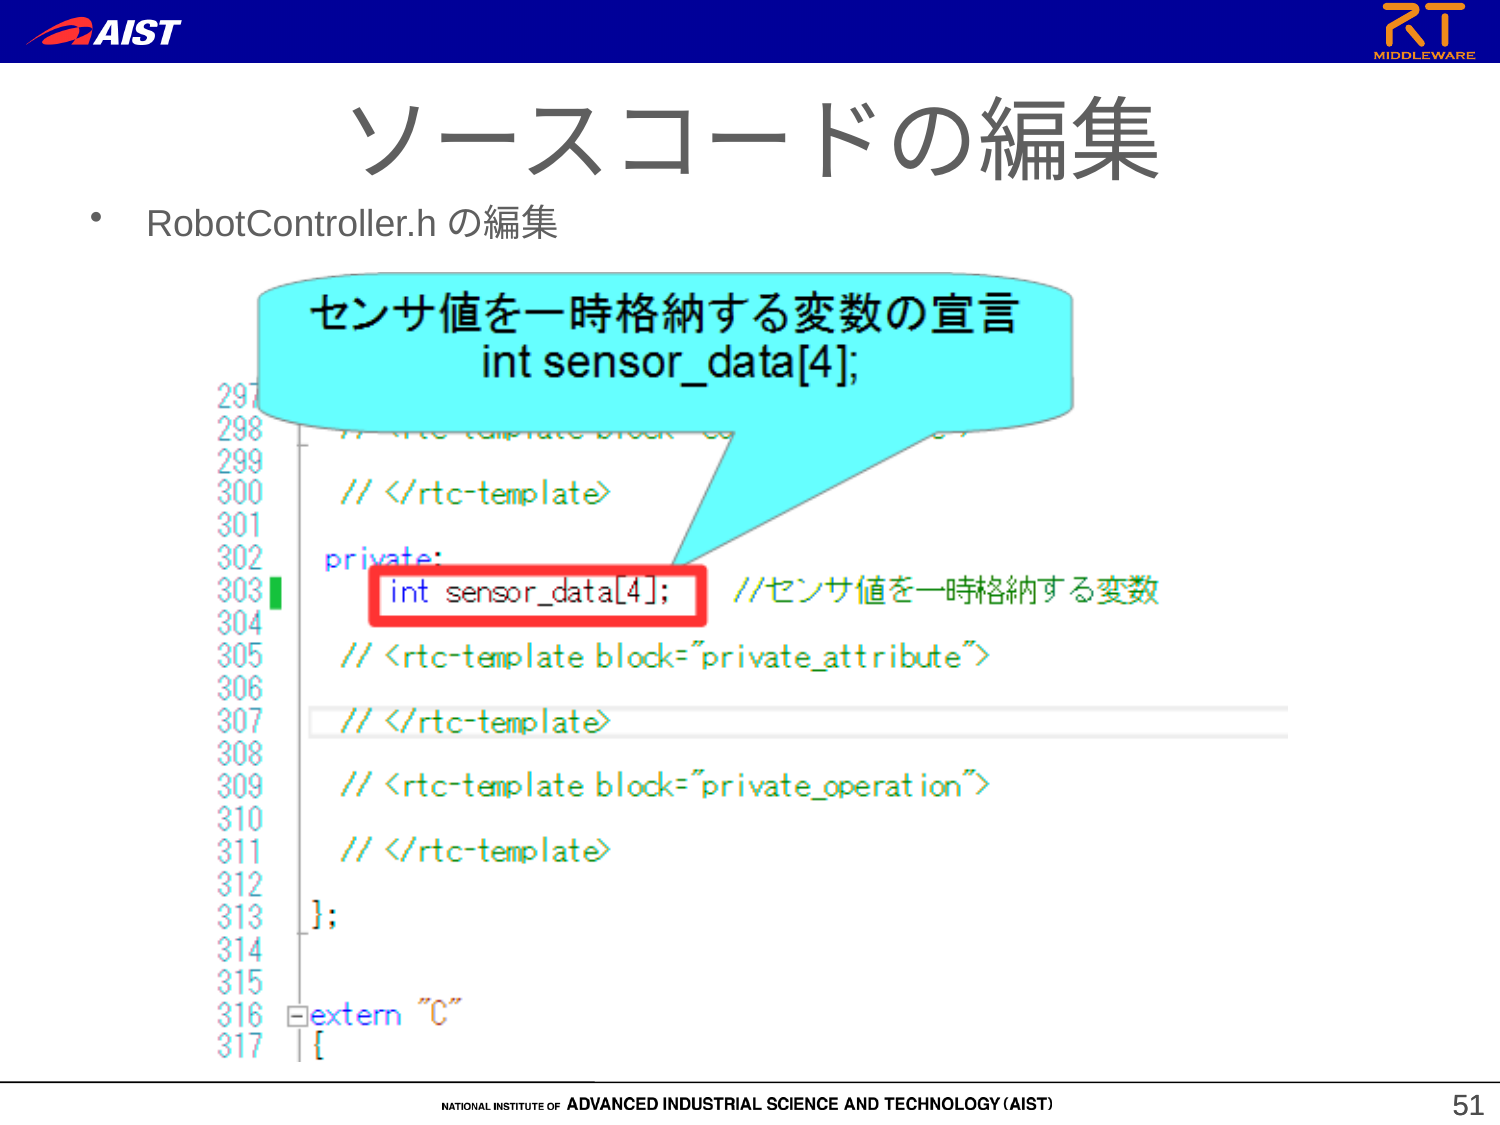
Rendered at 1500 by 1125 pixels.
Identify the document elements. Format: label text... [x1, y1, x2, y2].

title ソースコードの編集 [29, 66, 1474, 208]
picture [0, 0, 1500, 63]
picture [203, 271, 1288, 1063]
picture [442, 1097, 1052, 1110]
text_box 51 [1149, 1078, 1500, 1125]
text_box RobotController.hの編集 [74, 200, 1407, 497]
